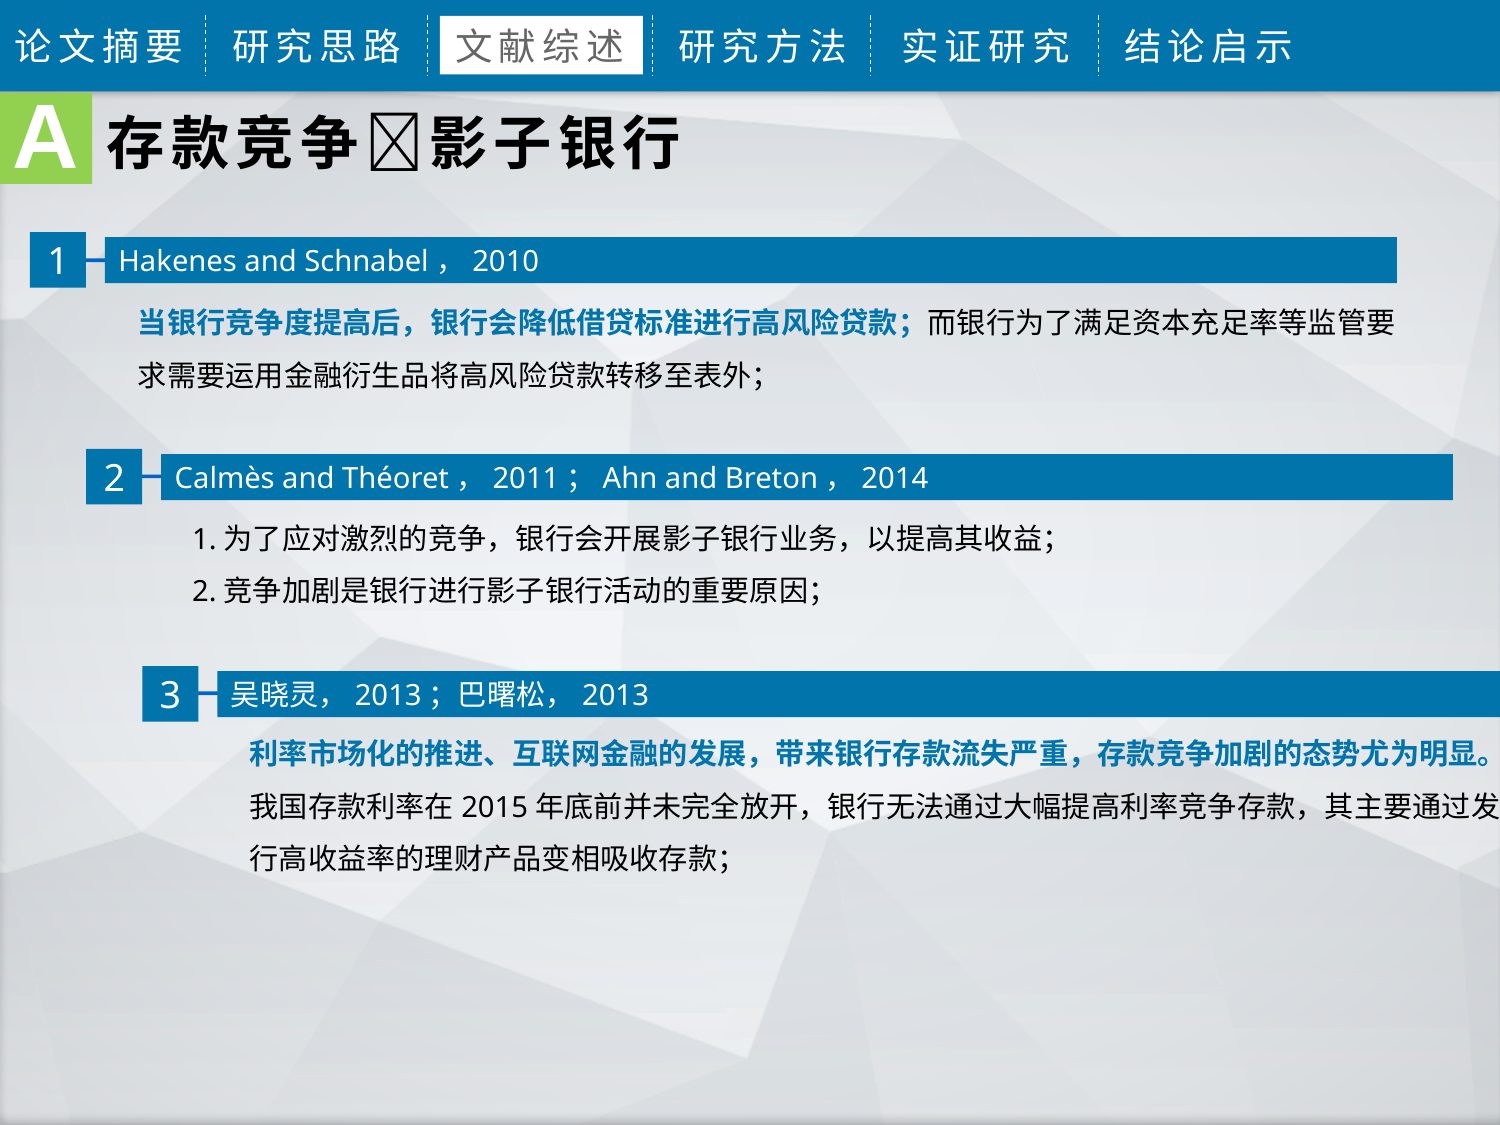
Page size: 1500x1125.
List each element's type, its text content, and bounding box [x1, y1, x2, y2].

text_box 研究方法 [871, 15, 876, 76]
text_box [142, 666, 1500, 874]
picture [0, 92, 1500, 1125]
text_box 研究思路 [213, 15, 420, 76]
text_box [29, 232, 1398, 390]
text_box 研究方法 [663, 15, 870, 76]
text_box 结论启示 [1109, 15, 1322, 76]
text_box 文献综述 [440, 15, 652, 76]
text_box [86, 448, 1454, 605]
text_box 实证研究 [886, 15, 1098, 76]
text_box 存款竞争影子银行 [92, 98, 772, 184]
text_box 论文摘要 [0, 15, 211, 76]
text_box A [0, 92, 93, 184]
text_box [0, 0, 1500, 92]
